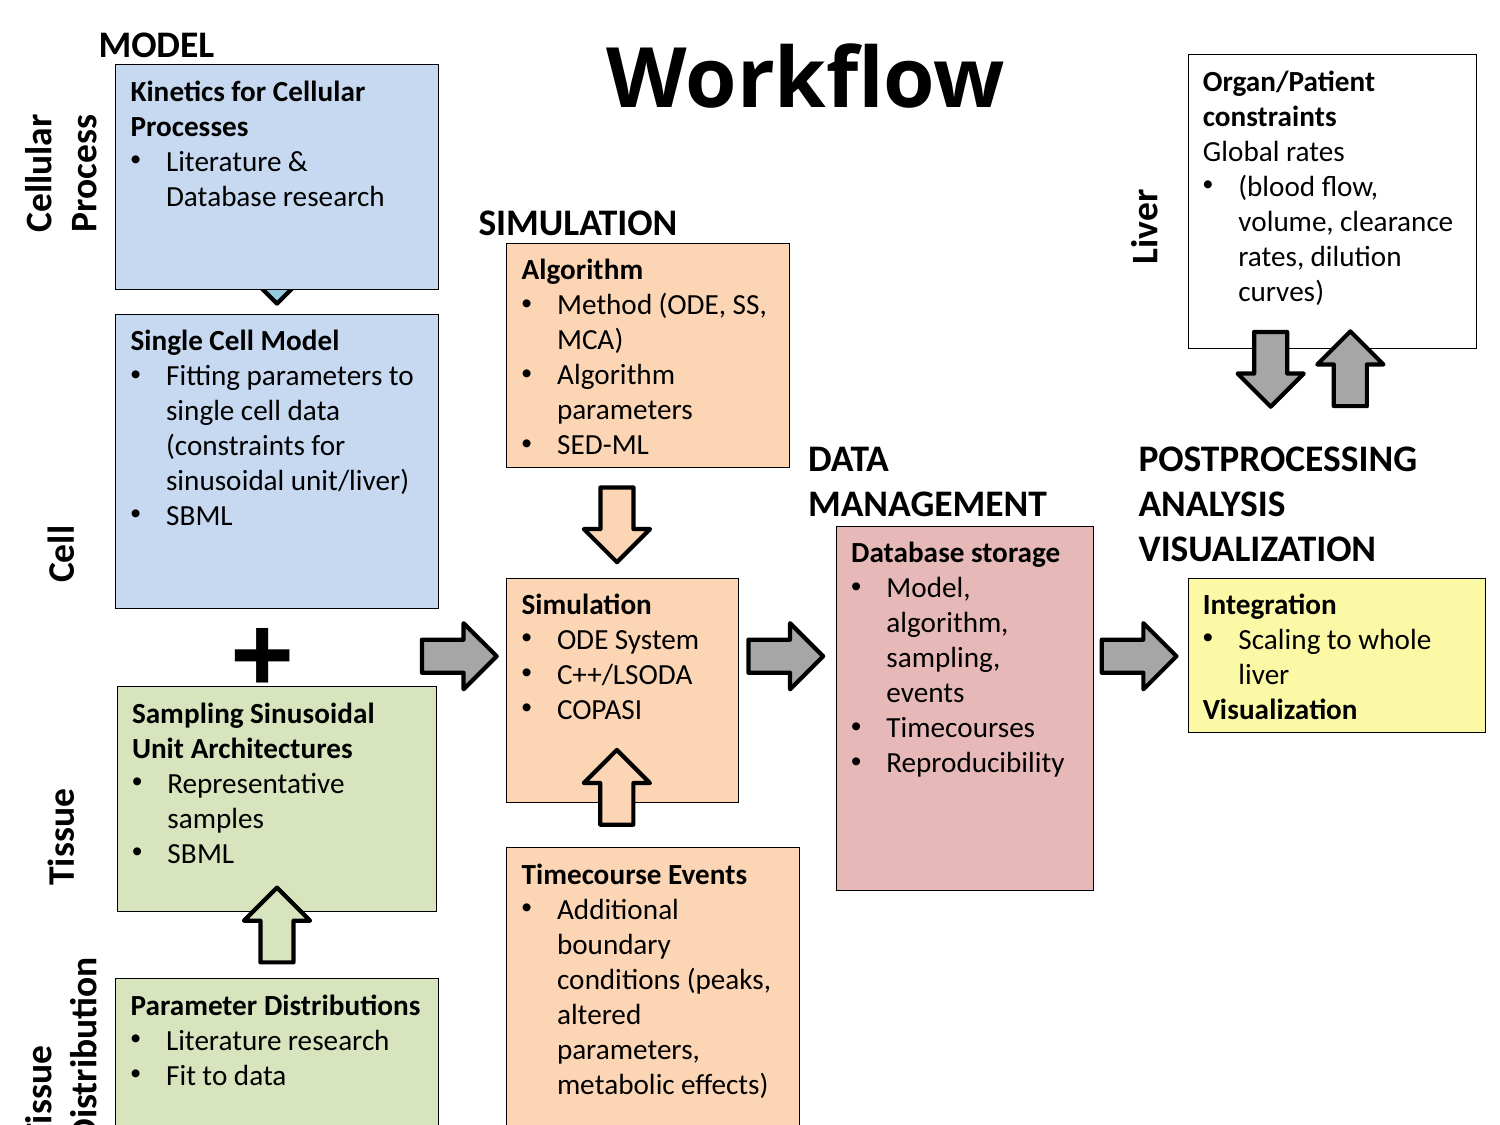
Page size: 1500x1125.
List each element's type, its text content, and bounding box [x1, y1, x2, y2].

text_box Tissue [28, 735, 89, 875]
text_box Cell [28, 489, 89, 598]
text_box Parameter Distributions Literature research Fit to data [115, 978, 439, 1125]
text_box [748, 623, 824, 690]
text_box MODEL [83, 12, 264, 73]
text_box [583, 749, 650, 825]
text_box Kinetics for Cellular Processes Literature & Database research [115, 64, 439, 290]
text_box SIMULATION [463, 190, 755, 251]
text_box [1317, 331, 1384, 407]
text_box Cellular Process [6, 53, 111, 248]
text_box DATA MANAGEMENT [793, 426, 1123, 531]
text_box [1101, 623, 1177, 690]
text_box Organ/Patient constraints Global rates (blood flow, volume, clearance rates, dilution curves) [1188, 54, 1477, 349]
text_box [583, 487, 651, 563]
text_box Algorithm Method (ODE, SS, MCA) Algorithm parameters SED-ML [506, 243, 790, 468]
text_box POSTPROCESSING ANALYSIS VISUALIZATION [1123, 426, 1500, 577]
text_box [263, 290, 291, 304]
text_box Database storage Model, algorithm, sampling, events Timecourses Reproducibility [836, 531, 1094, 891]
text_box Workflow [224, 0, 1388, 169]
text_box [421, 623, 497, 690]
text_box Single Cell Model Fitting parameters to single cell data (constraints for sinusoidal unit/liver) SBML [115, 314, 439, 609]
text_box Integration Scaling to whole liver Visualization [1188, 578, 1486, 733]
text_box [1237, 331, 1304, 407]
text_box Timecourse Events Additional boundary conditions (peaks, altered parameters, metabolic effects) [506, 847, 800, 1125]
text_box Tissue Distribution [6, 875, 111, 1125]
text_box Liver [1112, 144, 1173, 279]
text_box Sampling Sinusoidal Unit Architectures Representative samples SBML [117, 686, 437, 912]
text_box Simulation ODE System C++/LSODA COPASI [506, 578, 739, 803]
text_box [243, 887, 311, 963]
text_box + [215, 575, 339, 725]
